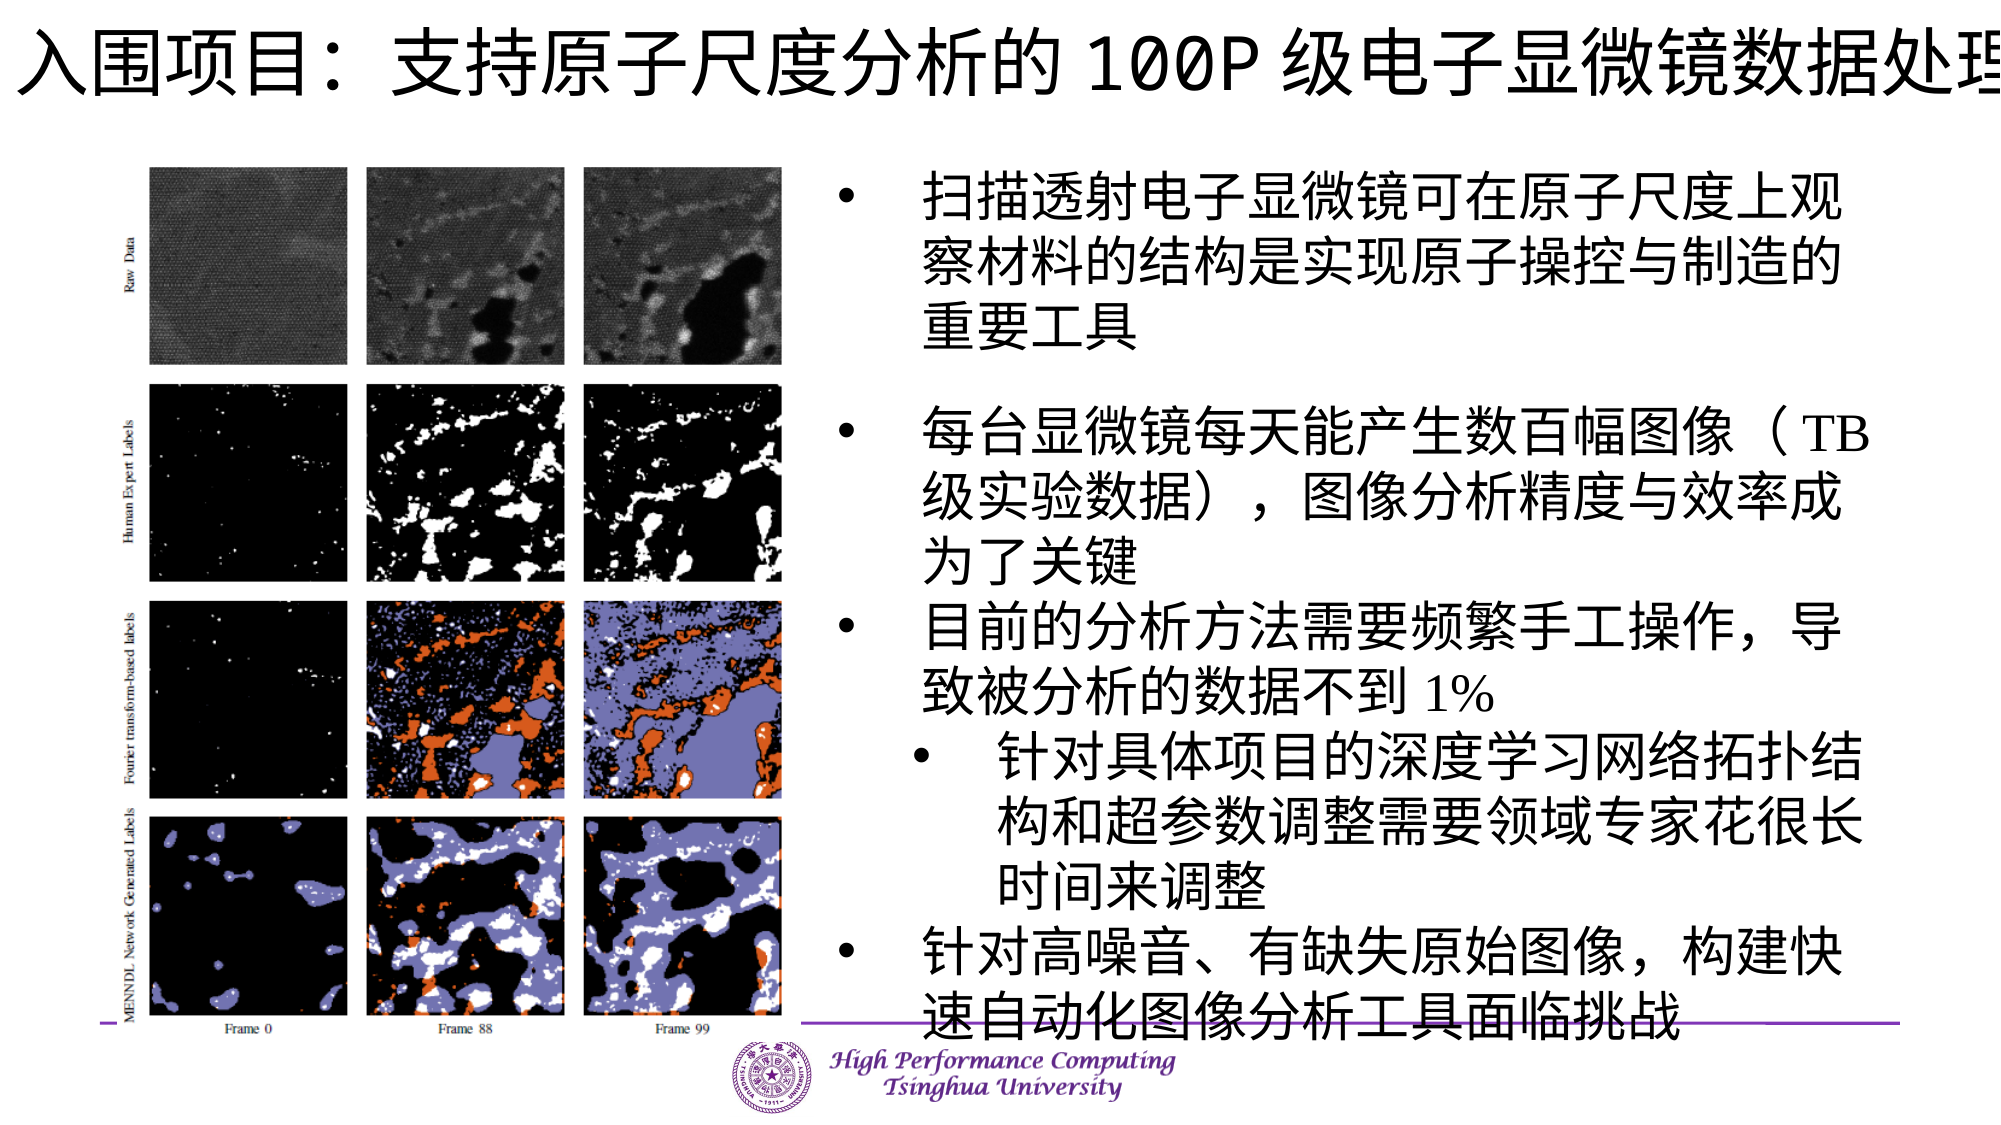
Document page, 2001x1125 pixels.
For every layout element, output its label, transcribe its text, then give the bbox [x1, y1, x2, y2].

text_box 扫描透射电子显微镜可在原子尺度上观察材料的结构是实现原子操控与制造的重要工具 每台显微镜每天能产生数百幅图像（TB级实验数据），图像分析精度与效率成为了关键 目前的分析方法需要频繁手工操作，导致被分析的数据不到1% 针对具体项目的深度学习网络拓扑结构和超参数调整需要领域专家花很长时间来调整 针对高噪音、有缺失原始图像，构建快速自动化图像分析工具面临挑战 [822, 154, 1906, 1055]
text_box 入围项目：支持原子尺度分析的100P级电子显微镜数据处理 [0, 8, 2000, 113]
picture [117, 154, 1201, 1117]
